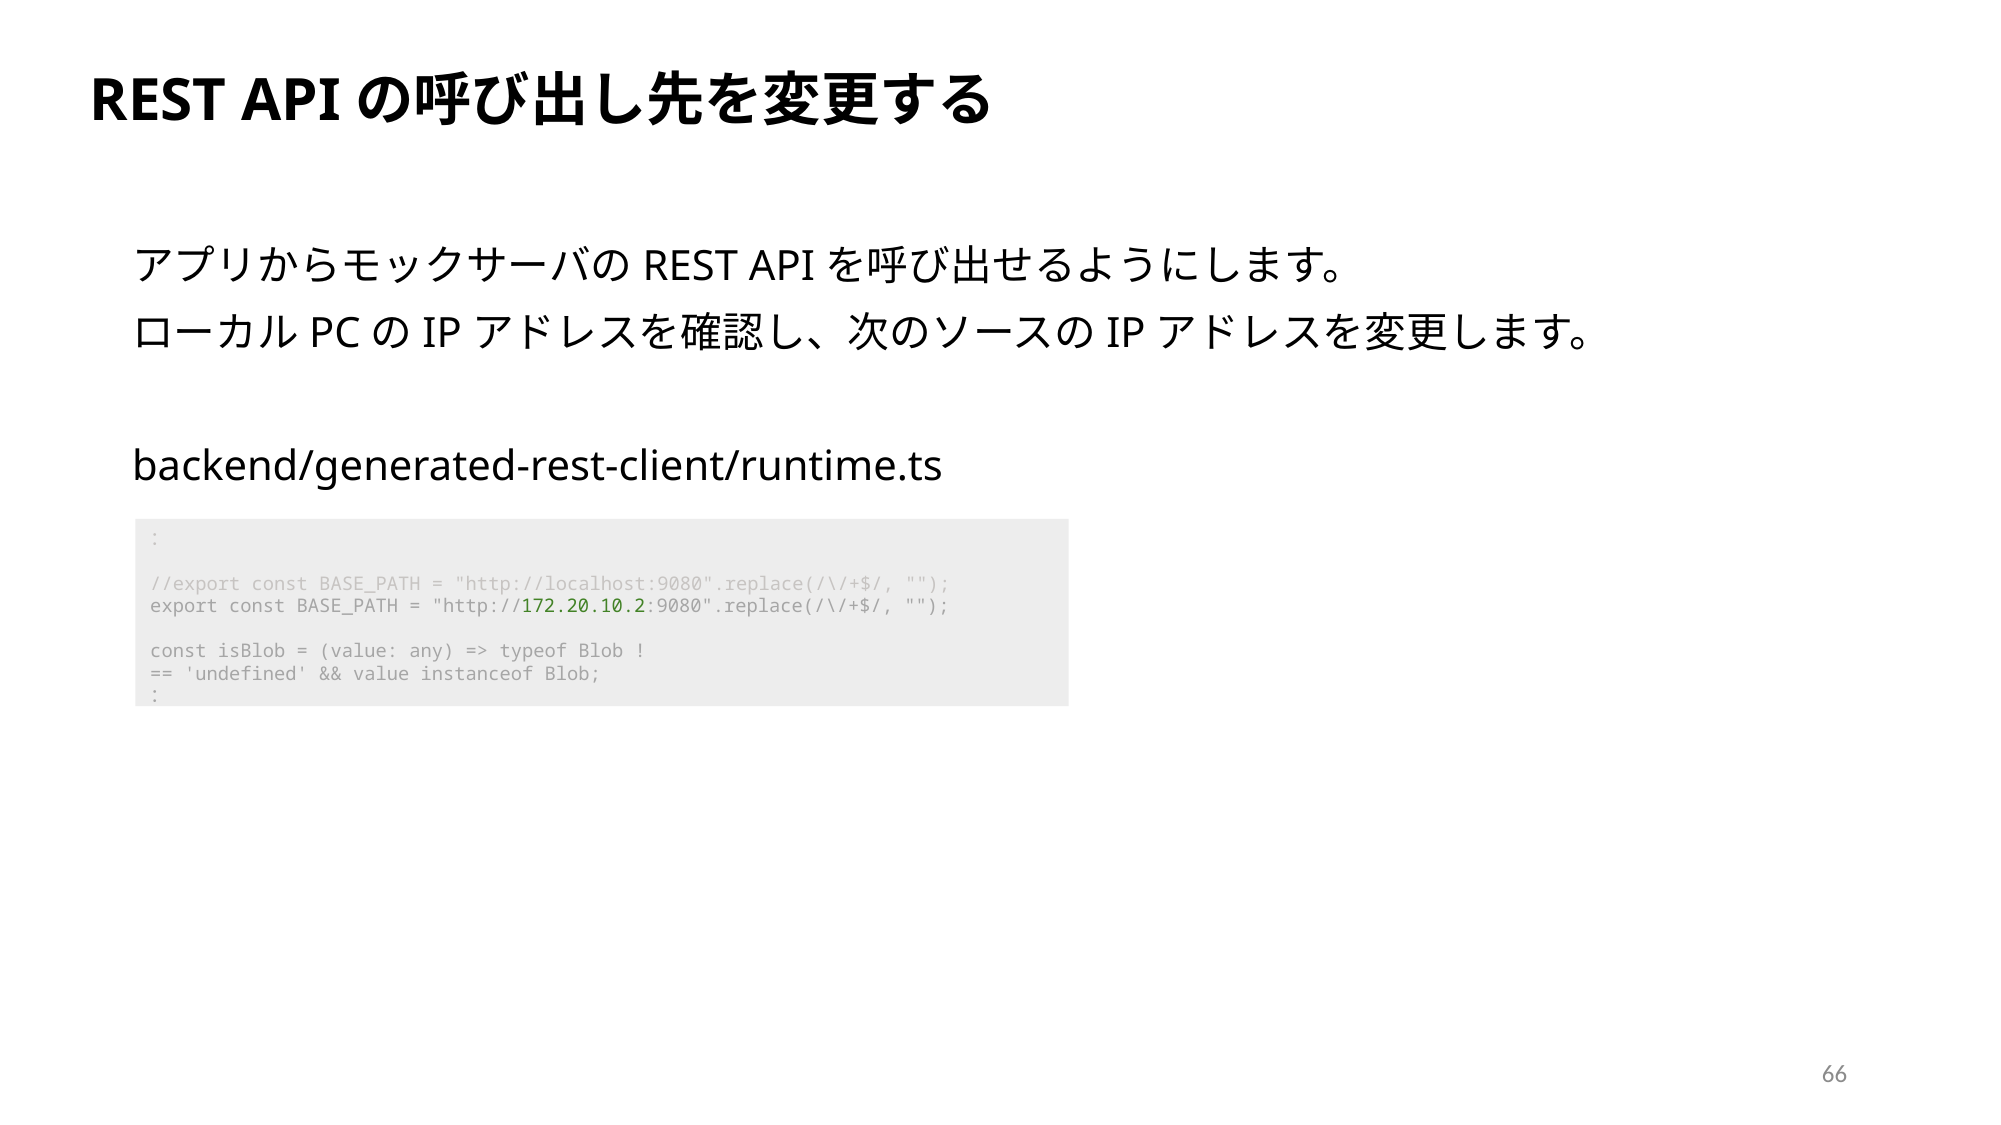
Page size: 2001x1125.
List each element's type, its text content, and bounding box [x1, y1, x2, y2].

text_box ： //export const BASE_PATH = "http://localhost:9080".replace(/\/+$/, ""); export const BASE_PATH = "http://172.20.10.2:9080".replace(/\/+$/, ""); const isBlob = (value: any) => typeof Blob !== 'undefined' && value instanceof Blob; ： [135, 518, 1069, 707]
text_box アプリからモックサーバのREST APIを呼び出せるようにします。 ローカルPCのIPアドレスを確認し、次のソースのIPアドレスを変更します。 backend/generated-rest-client/runtime.ts [117, 214, 1904, 630]
text_box REST APIの呼び出し先を変更する [74, 54, 1563, 140]
slide_number 66 [1412, 1042, 1863, 1103]
